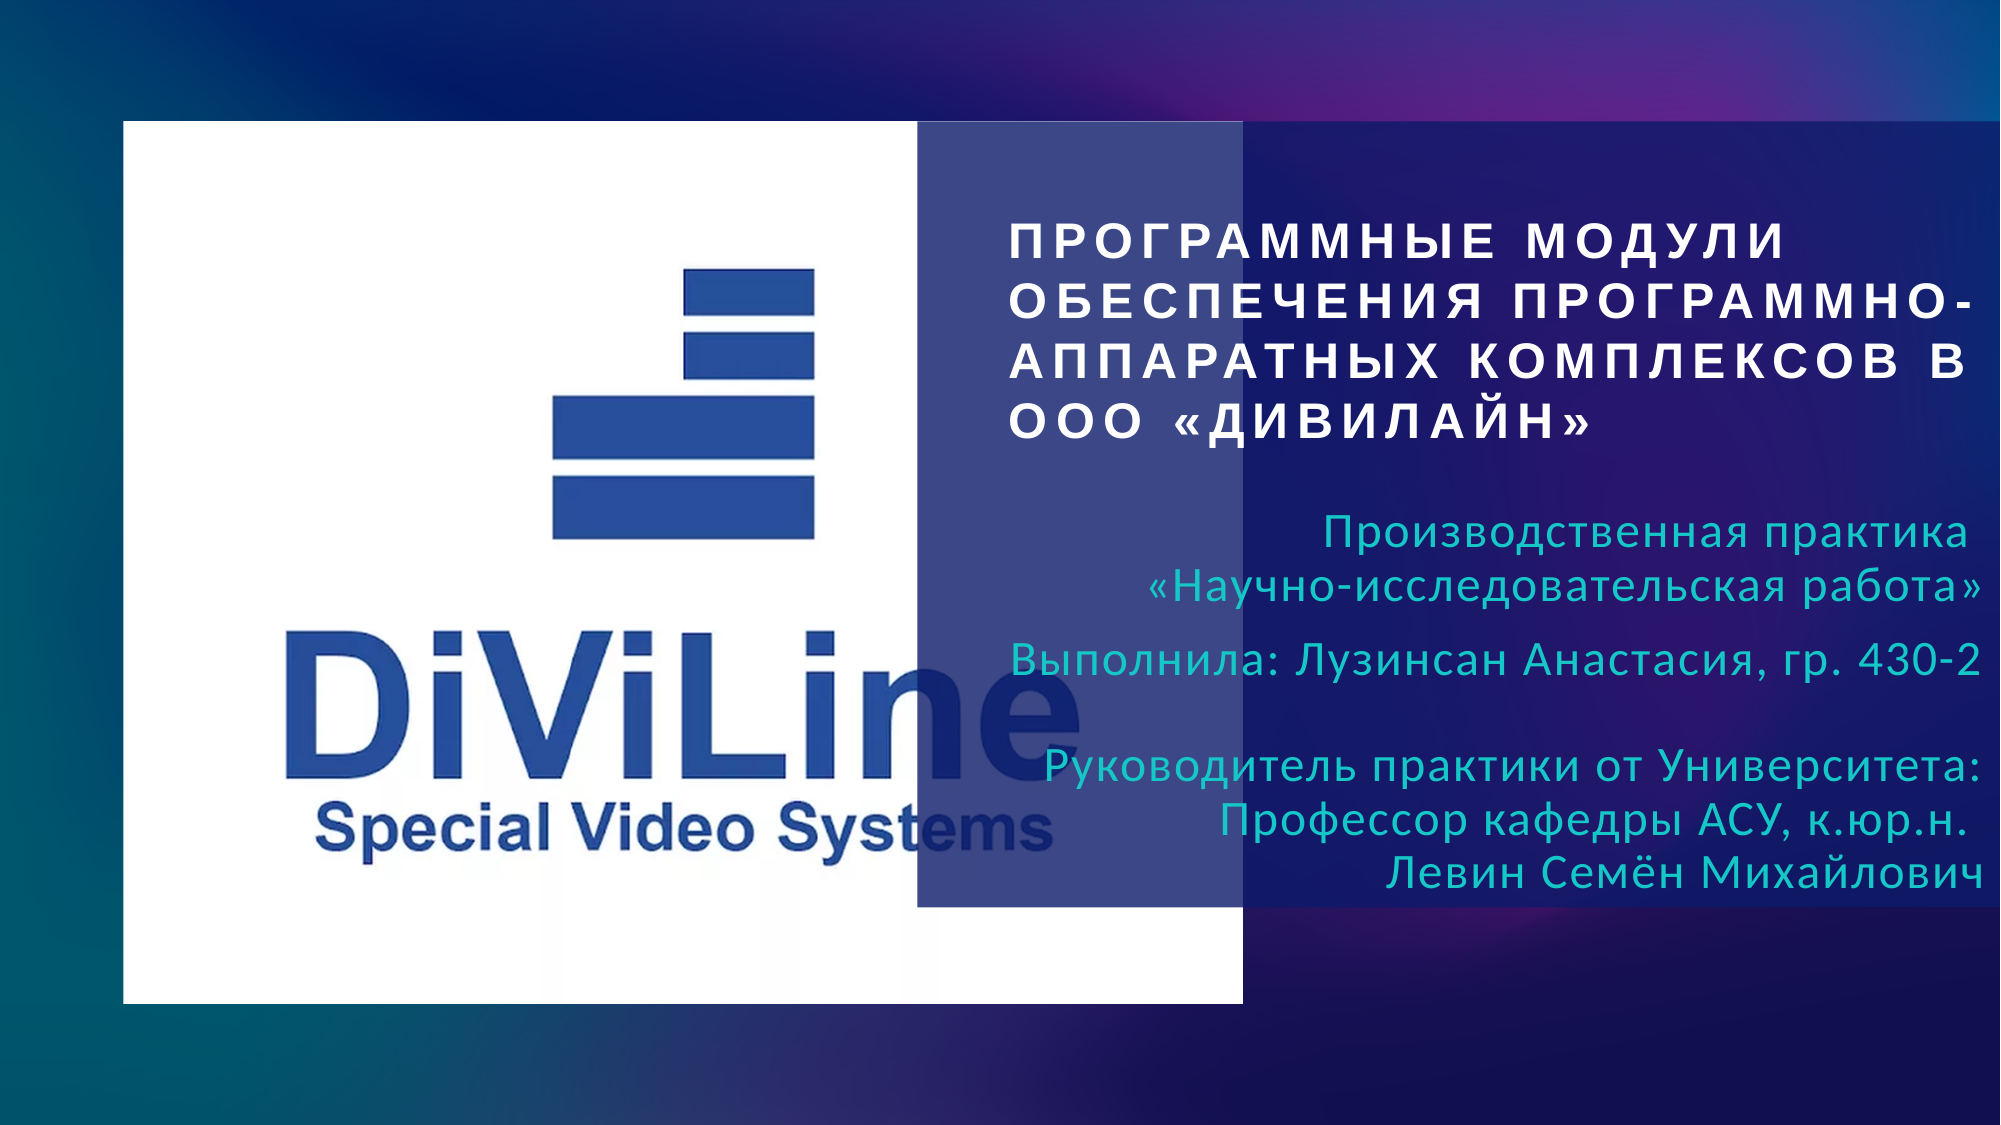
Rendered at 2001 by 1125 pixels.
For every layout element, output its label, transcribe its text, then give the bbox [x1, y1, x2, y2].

title ПРОГРАММНЫЕ МОДУЛИ ОБЕСПЕЧЕНИЯ ПРОГРАММНО-АППАРАТНЫХ КОМПЛЕКСОВ В ООО «ДИВИЛАЙН» [1243, 121, 2000, 497]
list Производственная практика «Научно-исследовательская работа» Выполнила: Лузинсан Анастасия, гр. 430-2 Руководитель практики от Университета: Профессор кафедры АСУ, к.юр.н. Левин Семён Михайлович [1243, 497, 2000, 908]
picture [0, 0, 2000, 1125]
